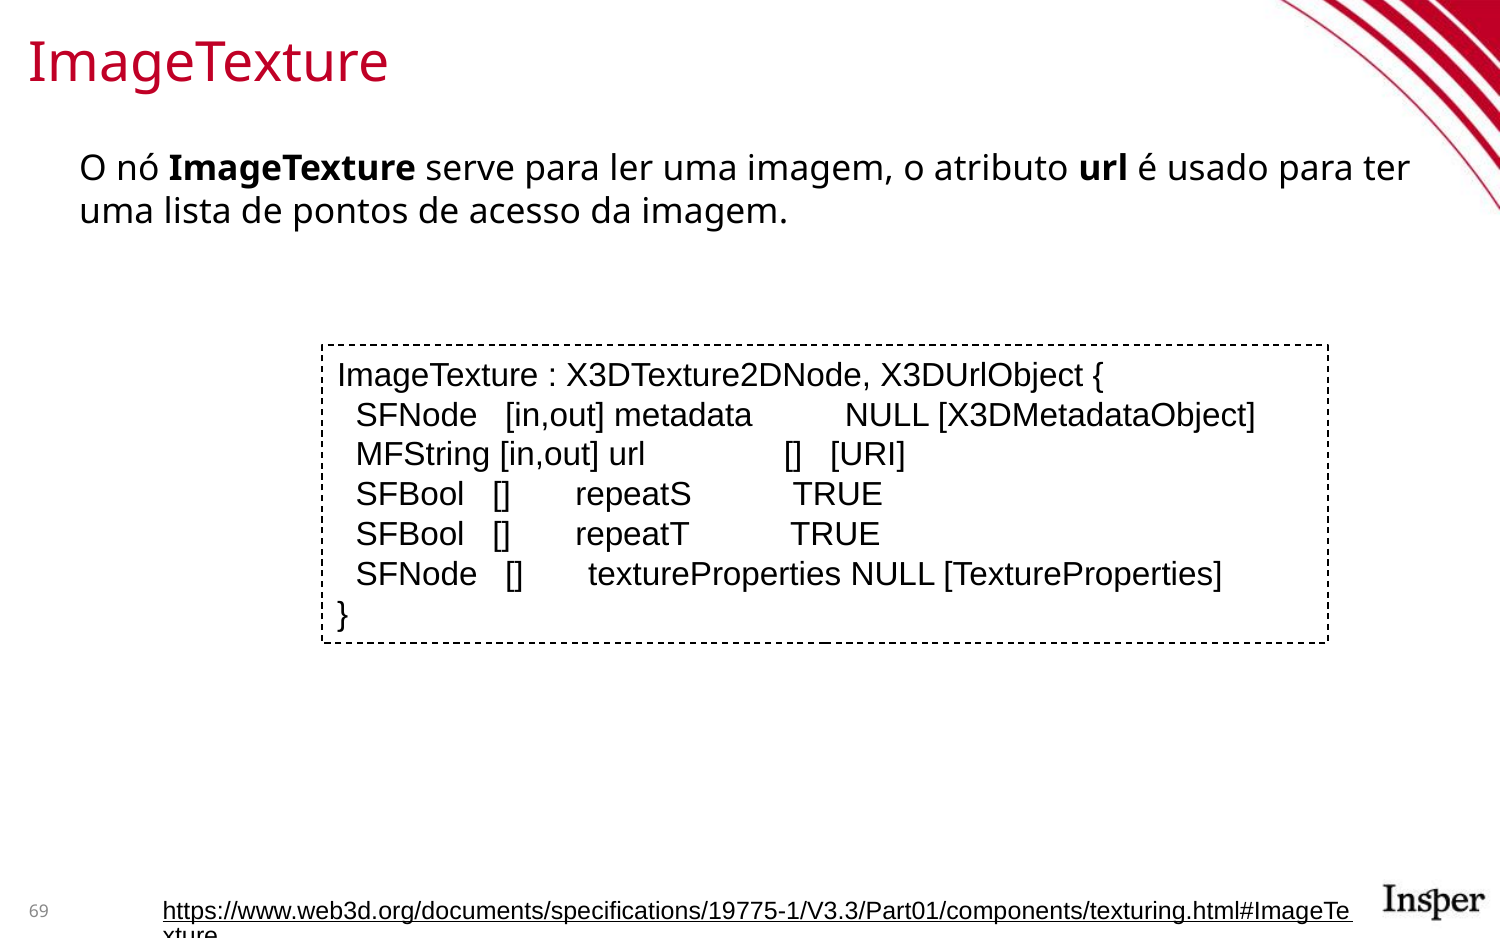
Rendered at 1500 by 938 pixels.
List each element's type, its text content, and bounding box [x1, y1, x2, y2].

picture [249, 0, 1500, 938]
slide_number 69 [0, 887, 78, 938]
title ImageTexture [13, 18, 1397, 104]
text_box https://www.web3d.org/documents/specifications/19775-1/V3.3/Part01/components/texturing.html#ImageTexture [147, 886, 1369, 933]
list O nó ImageTexture serve para ler uma imagem, o atributo url é usado para ter uma lista de pontos de acesso da imagem. [64, 137, 1447, 876]
text_box ImageTexture : X3DTexture2DNode, X3DUrlObject { SFNode [in,out] metadata NULL [X3DMetadataObject] MFString [in,out] url [] [URI] SFBool [] repeatS TRUE SFBool [] repeatT TRUE SFNode [] textureProperties NULL [TextureProperties] } [322, 345, 1328, 644]
